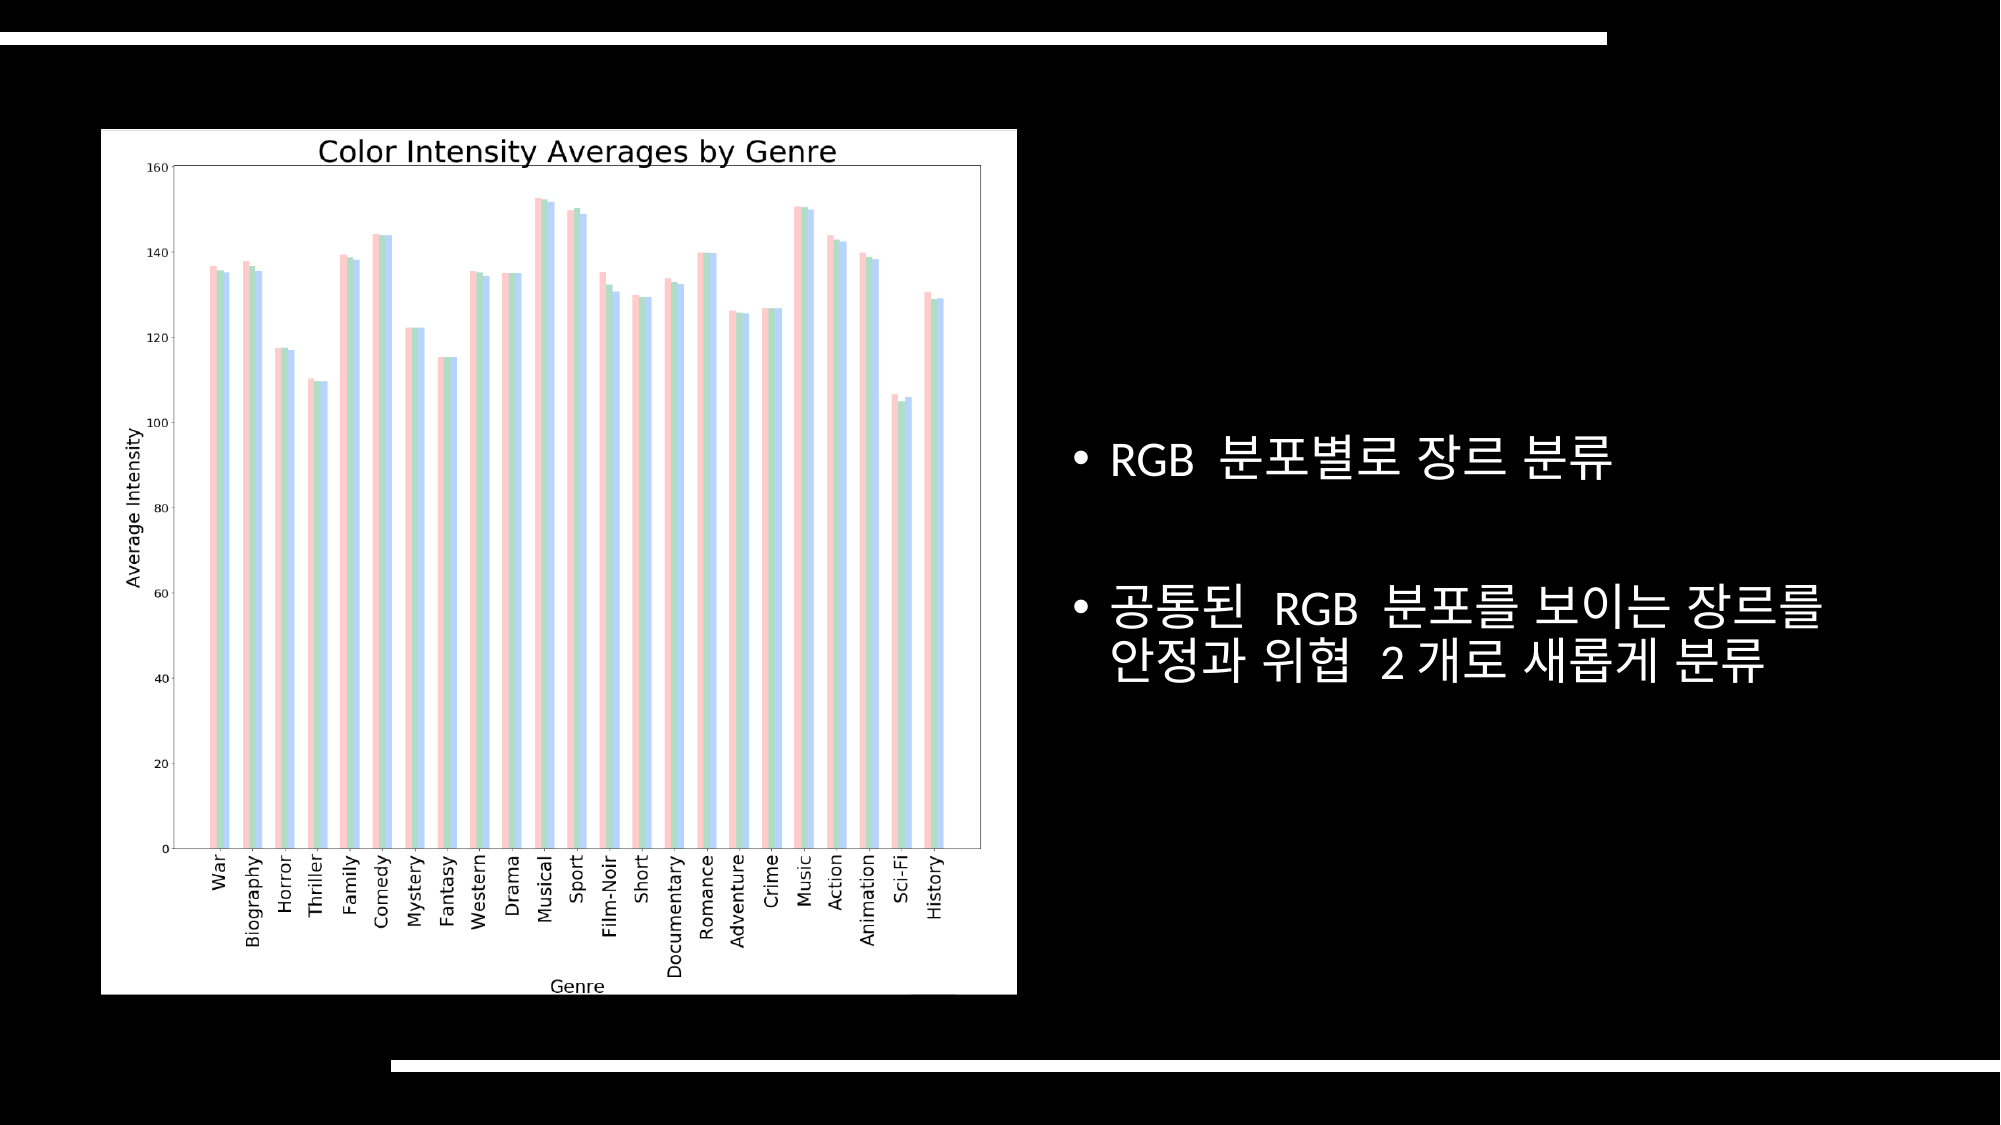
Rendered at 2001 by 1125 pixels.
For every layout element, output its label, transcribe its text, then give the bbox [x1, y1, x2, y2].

picture [101, 129, 1017, 995]
list RGB 분포별로 장르 분류 공통된 RGB 분포를 보이는 장르를 안정과 위협 2개로 새롭게 분류 [1057, 425, 1973, 891]
